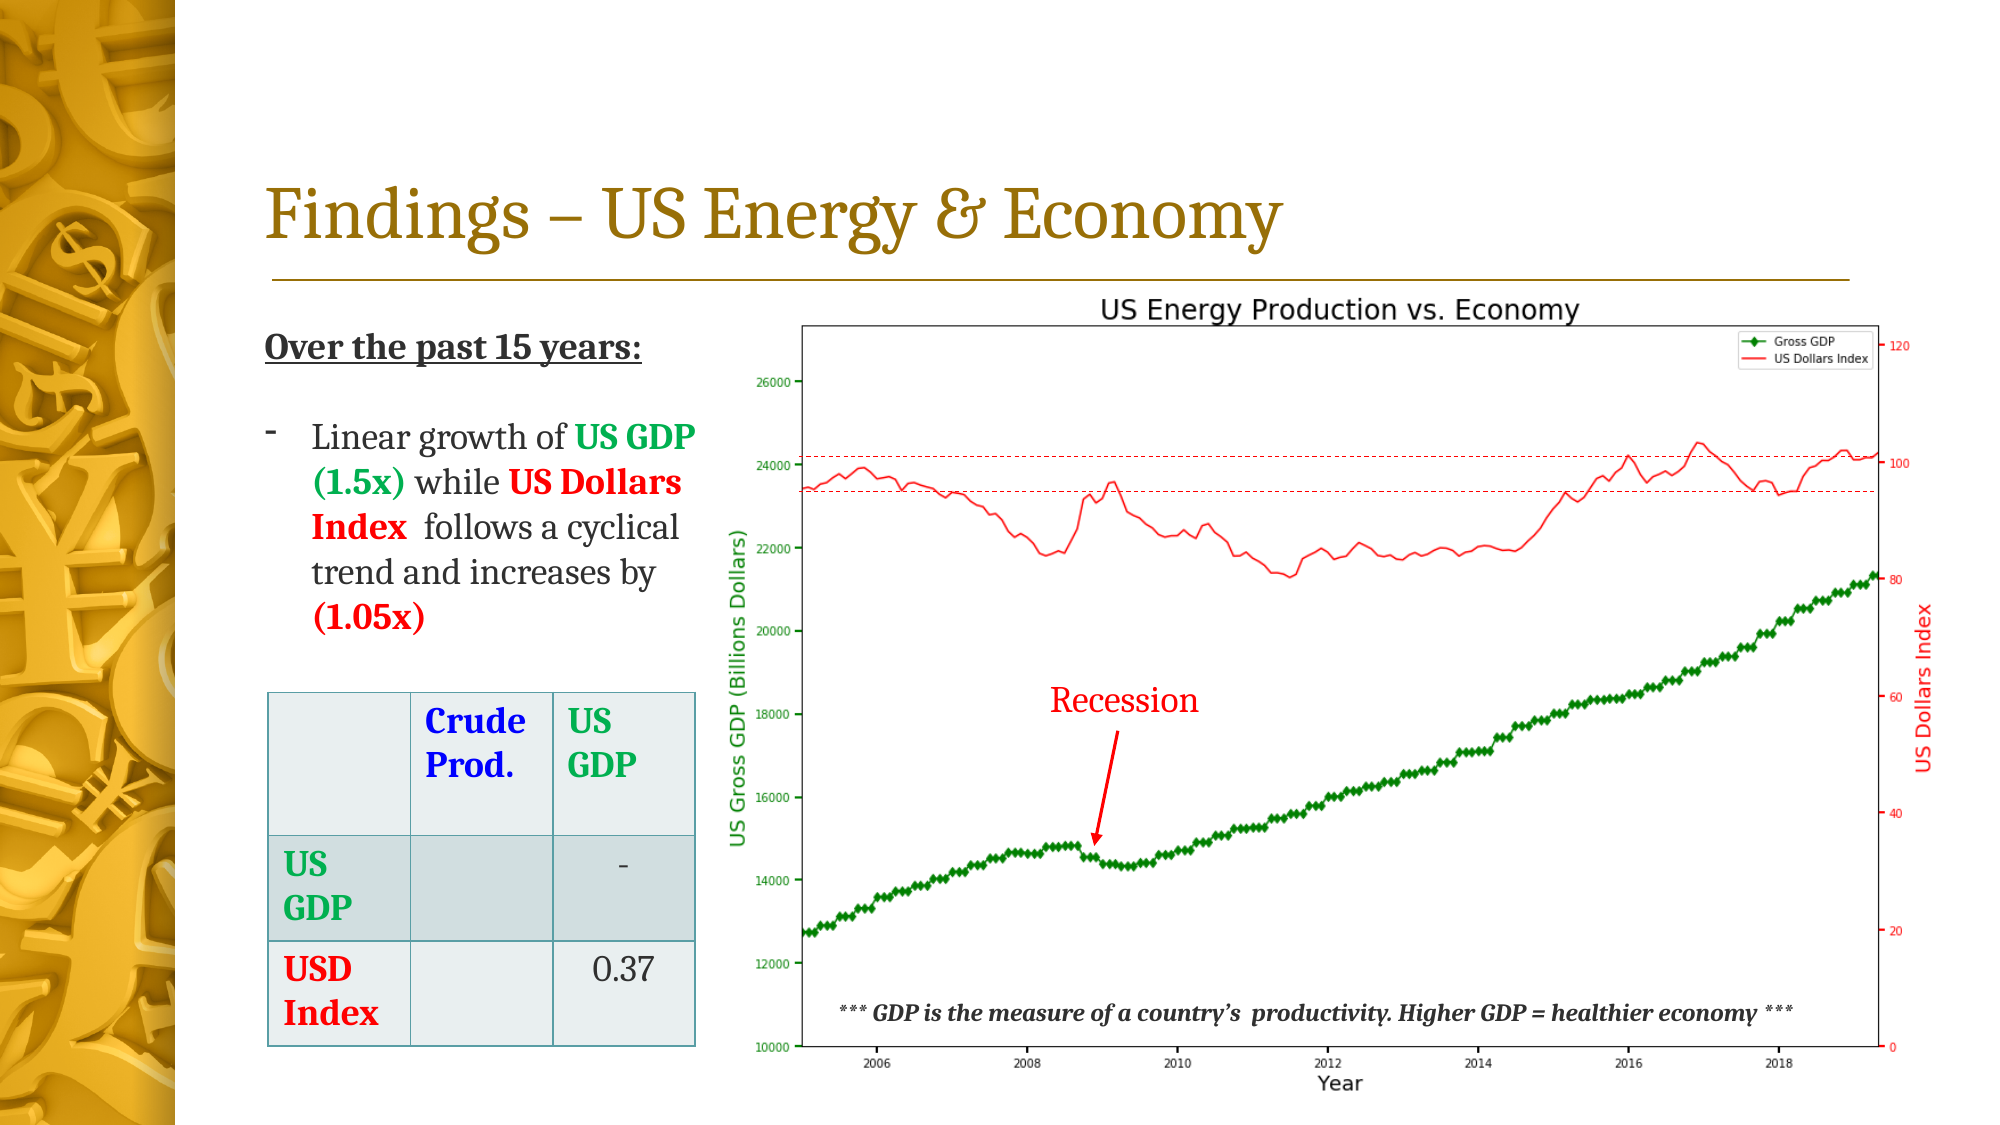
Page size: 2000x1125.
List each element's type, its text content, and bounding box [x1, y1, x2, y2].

table_cell US GDP [269, 836, 410, 940]
table_cell [411, 942, 552, 1045]
table_header US GDP [554, 693, 694, 835]
table_cell 0.37 [554, 942, 694, 1045]
table_cell USD Index [269, 942, 410, 1045]
table_cell [411, 836, 552, 940]
table_header [269, 693, 410, 835]
table_cell - [554, 836, 694, 940]
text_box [722, 290, 1943, 1102]
table_header Crude Prod. [411, 693, 552, 835]
text_box Over the past 15 years: Linear growth of US GDP (1.5x) while US Dollars Index follows a cyclical trend and increases by (1.05x) [249, 314, 717, 724]
title Findings – US Energy & Economy [249, 62, 1863, 263]
picture [0, 0, 175, 1125]
